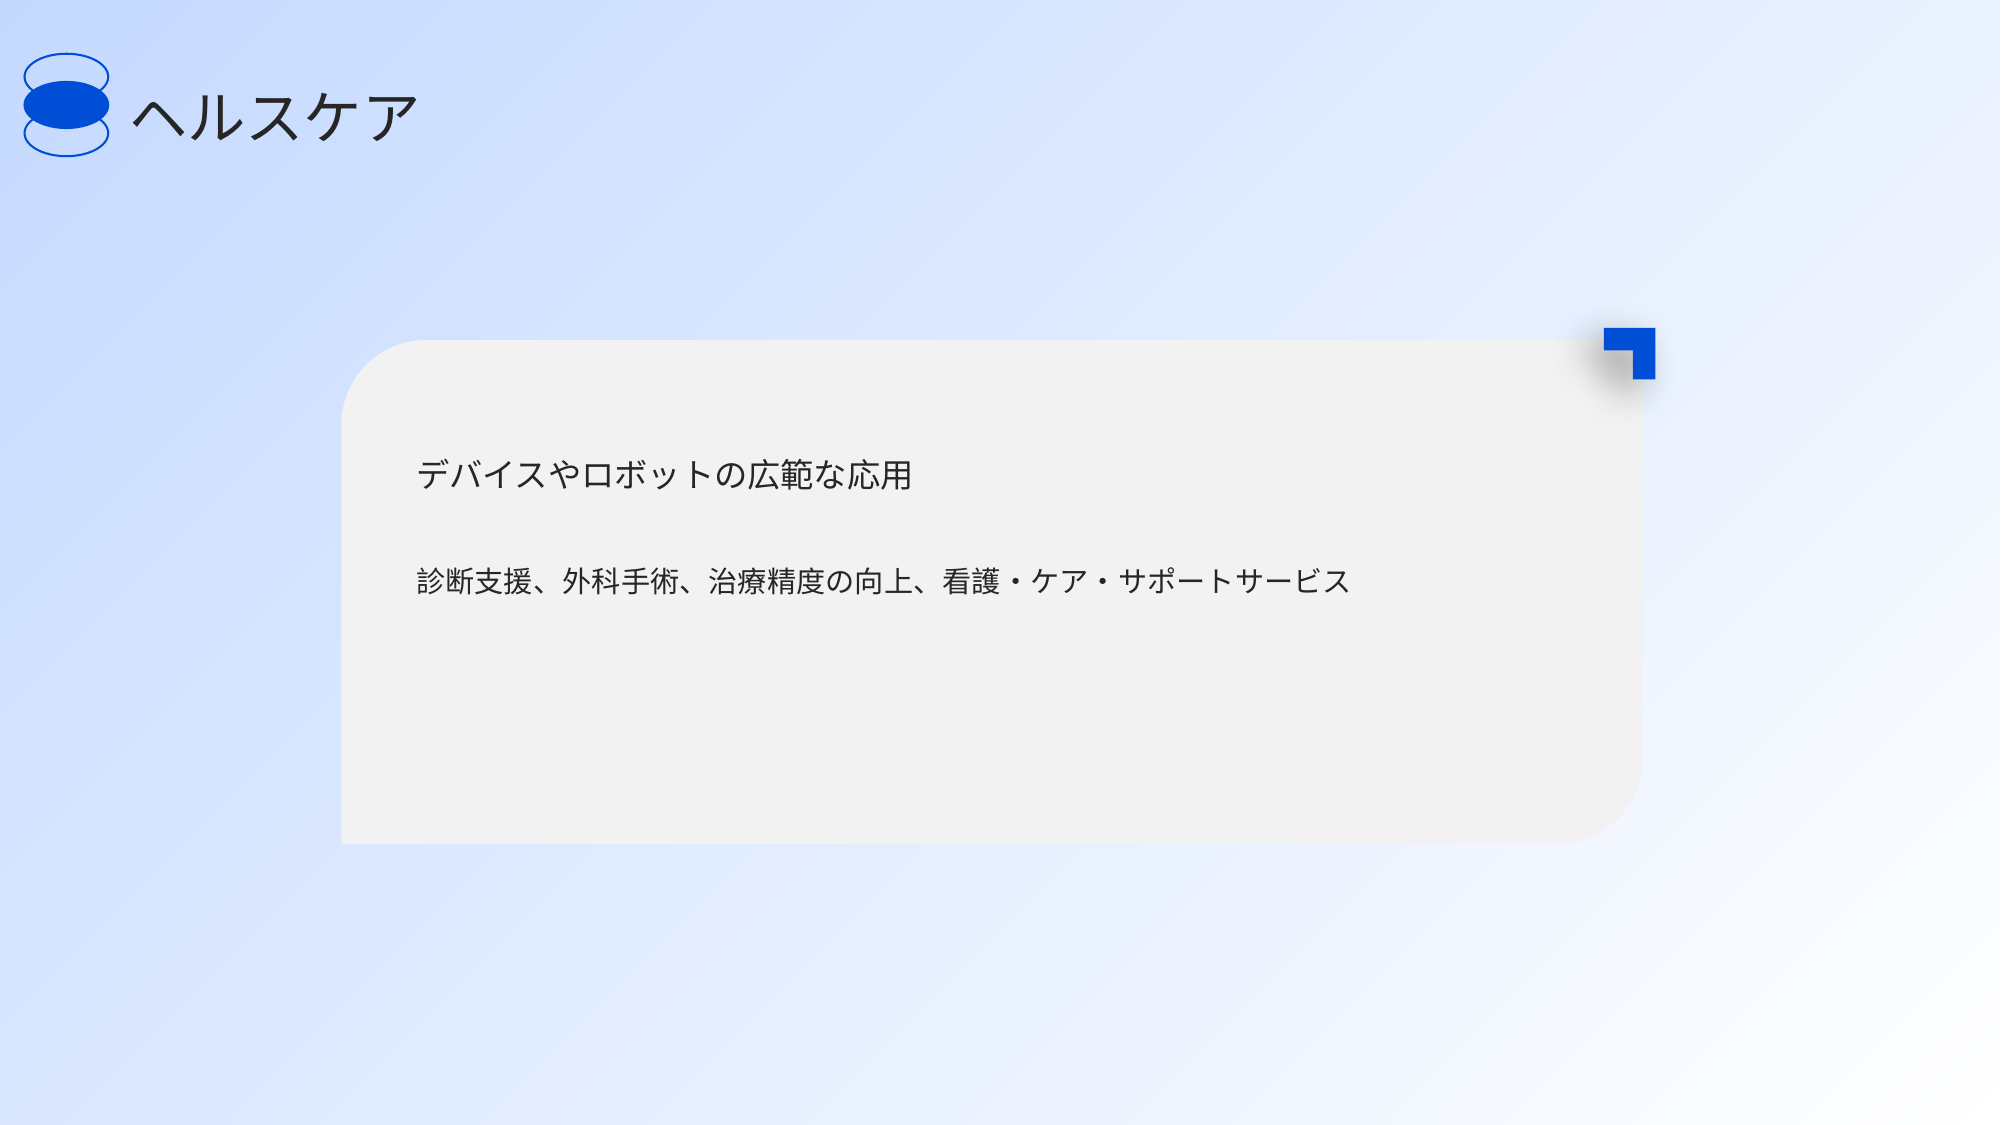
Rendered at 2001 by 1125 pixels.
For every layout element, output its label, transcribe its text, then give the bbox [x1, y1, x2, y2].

text_box ヘルスケア [129, 73, 1880, 151]
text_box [24, 53, 109, 157]
text_box 診断支援、外科手術、治療精度の向上、看護・ケア・サポートサービス [416, 545, 1568, 783]
text_box [1603, 327, 1656, 380]
text_box デバイスやロボットの広範な応用 [416, 396, 1568, 541]
text_box [342, 340, 1642, 844]
text_box [0, 0, 2000, 1125]
